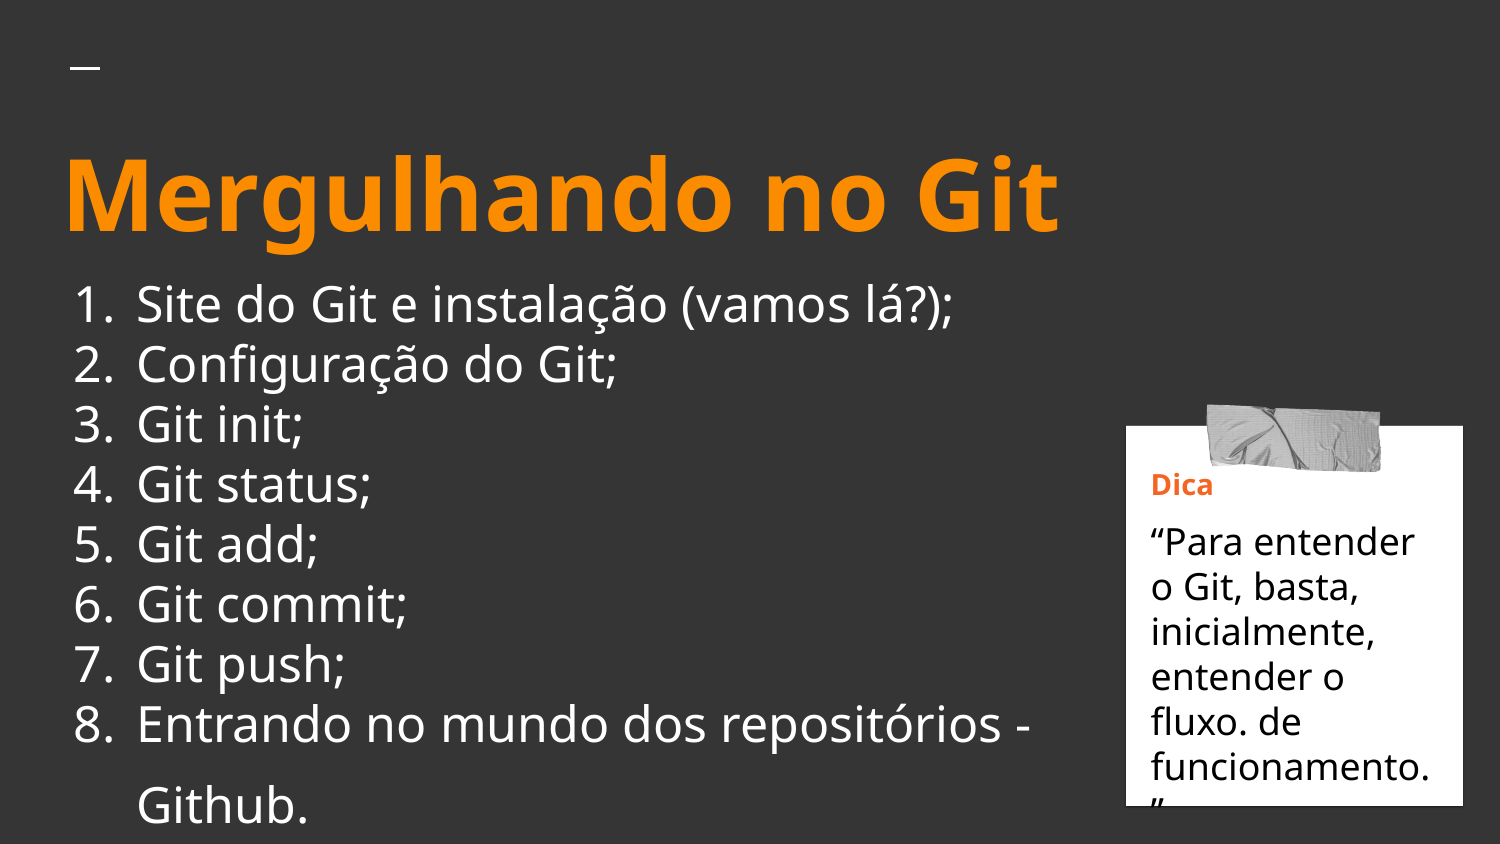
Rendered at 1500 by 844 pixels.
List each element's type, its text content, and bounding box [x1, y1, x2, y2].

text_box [1112, 403, 1476, 821]
title Mergulhando no Git Site do Git e instalação (vamos lá?); Configuração do Git; Git init; Git status; Git add; Git commit; Git push; Entrando no mundo dos repositórios - Github. [46, 116, 1461, 746]
